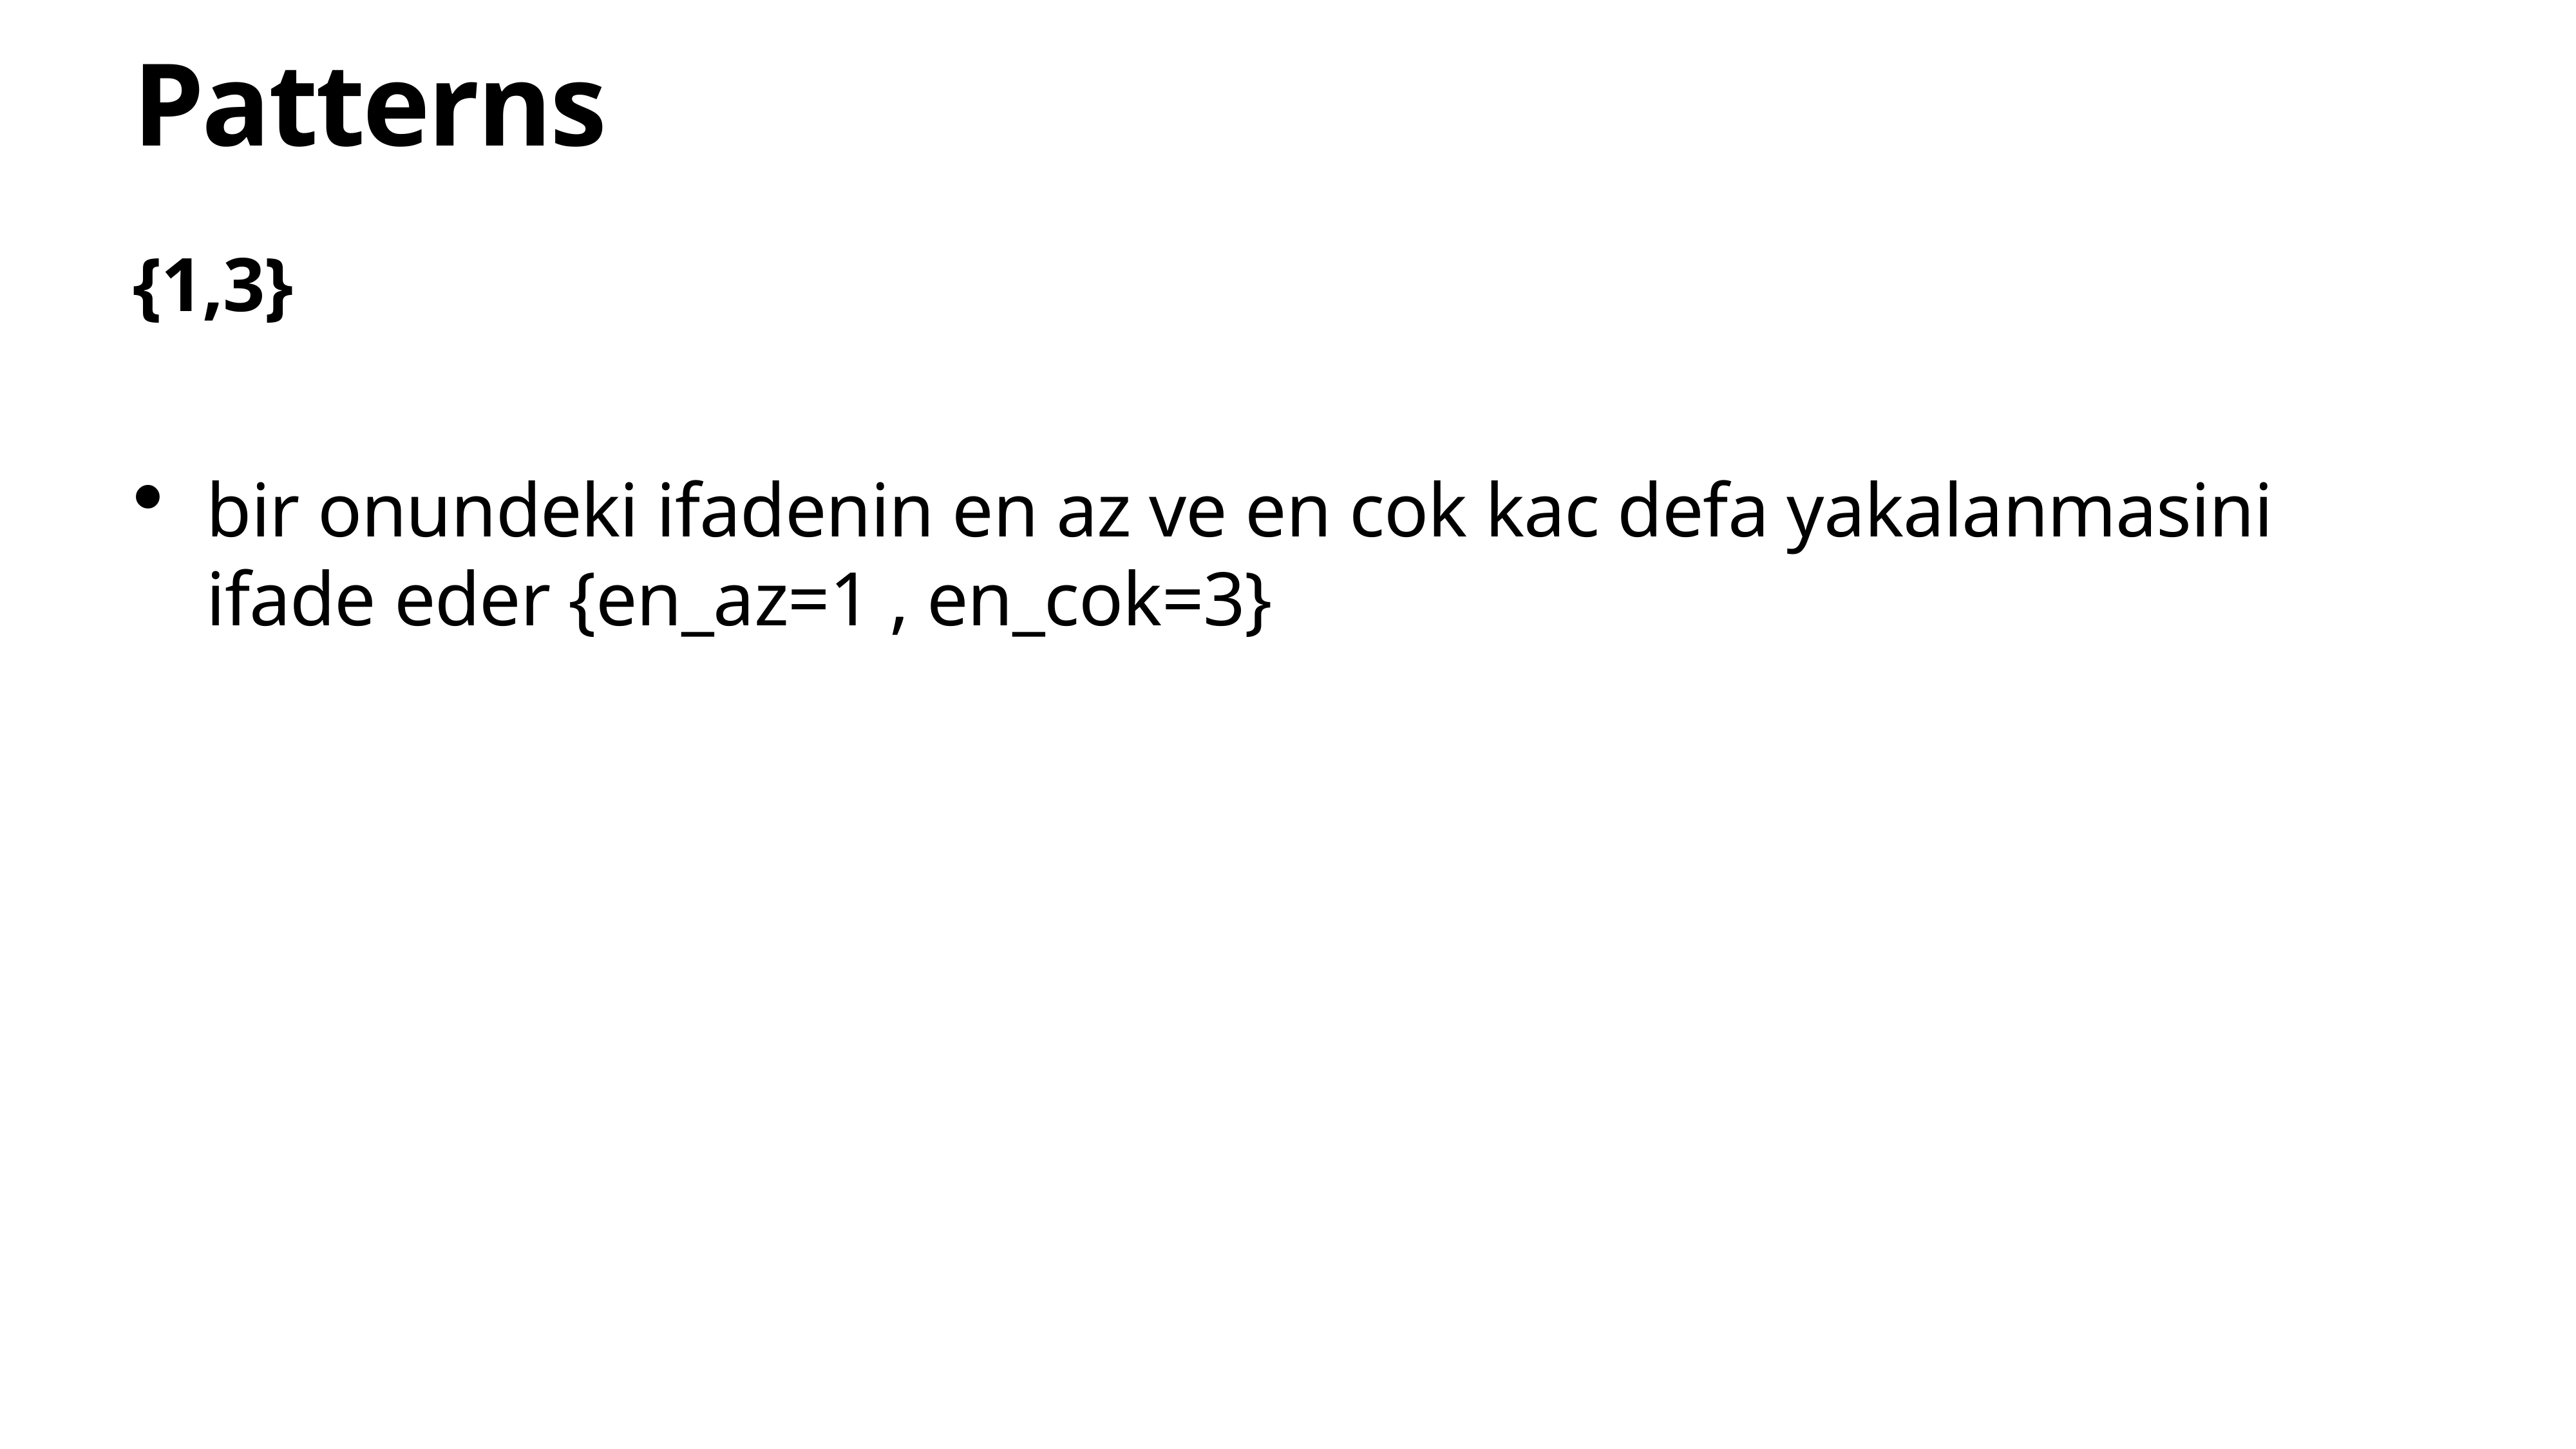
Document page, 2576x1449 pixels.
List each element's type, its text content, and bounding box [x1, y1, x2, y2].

title Patterns [127, 52, 2449, 205]
list {1,3} bir onundeki ifadenin en az ve en cok kac defa yakalanmasini ifade eder {en_az=1 , en_cok=3} [127, 232, 2449, 1321]
